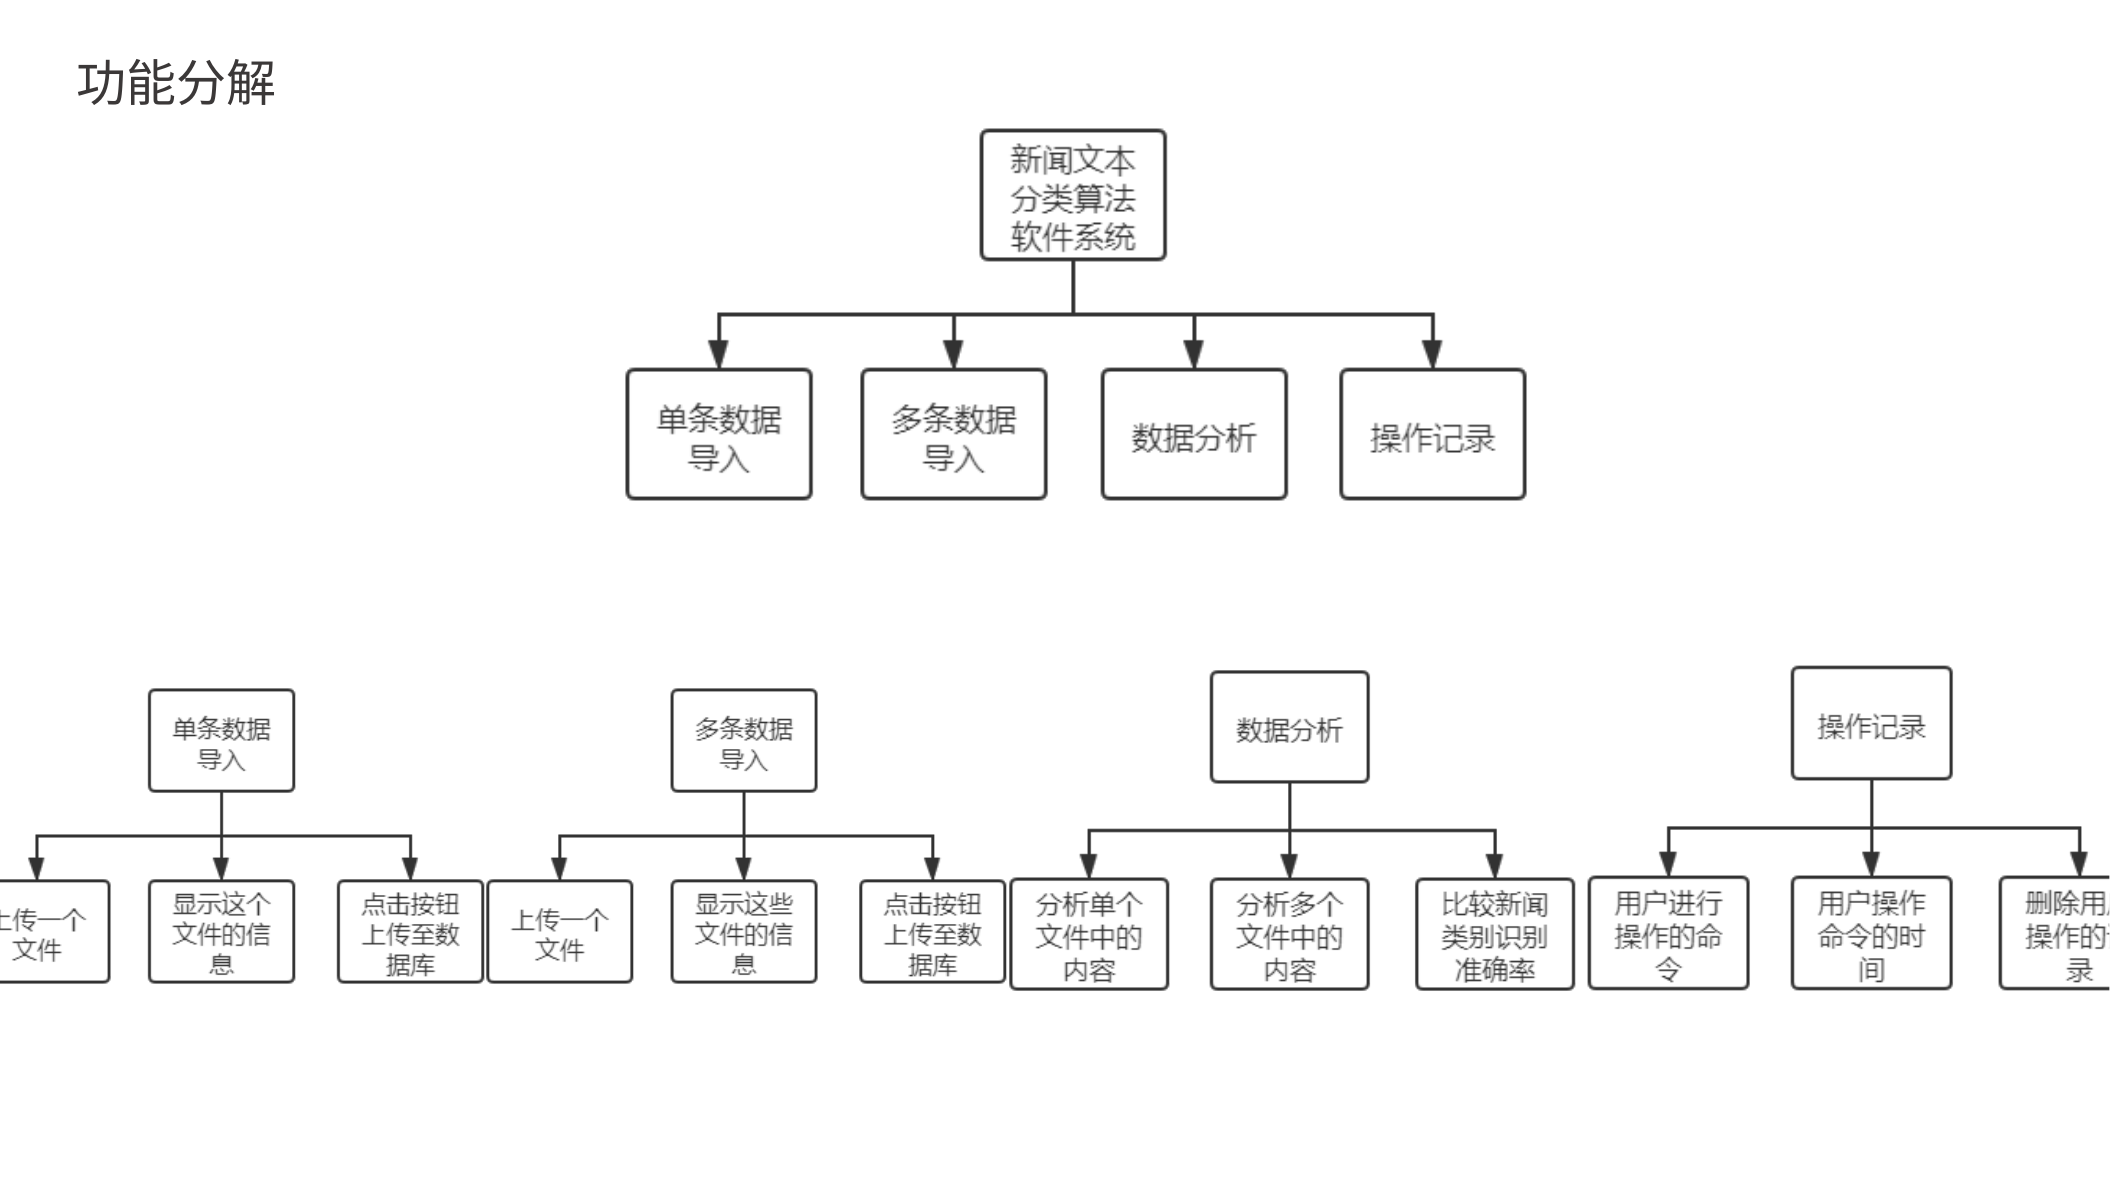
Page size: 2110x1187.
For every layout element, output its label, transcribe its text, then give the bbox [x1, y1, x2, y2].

picture [0, 628, 2110, 1027]
picture [582, 85, 1572, 543]
text_box 功能分解 [61, 43, 293, 120]
